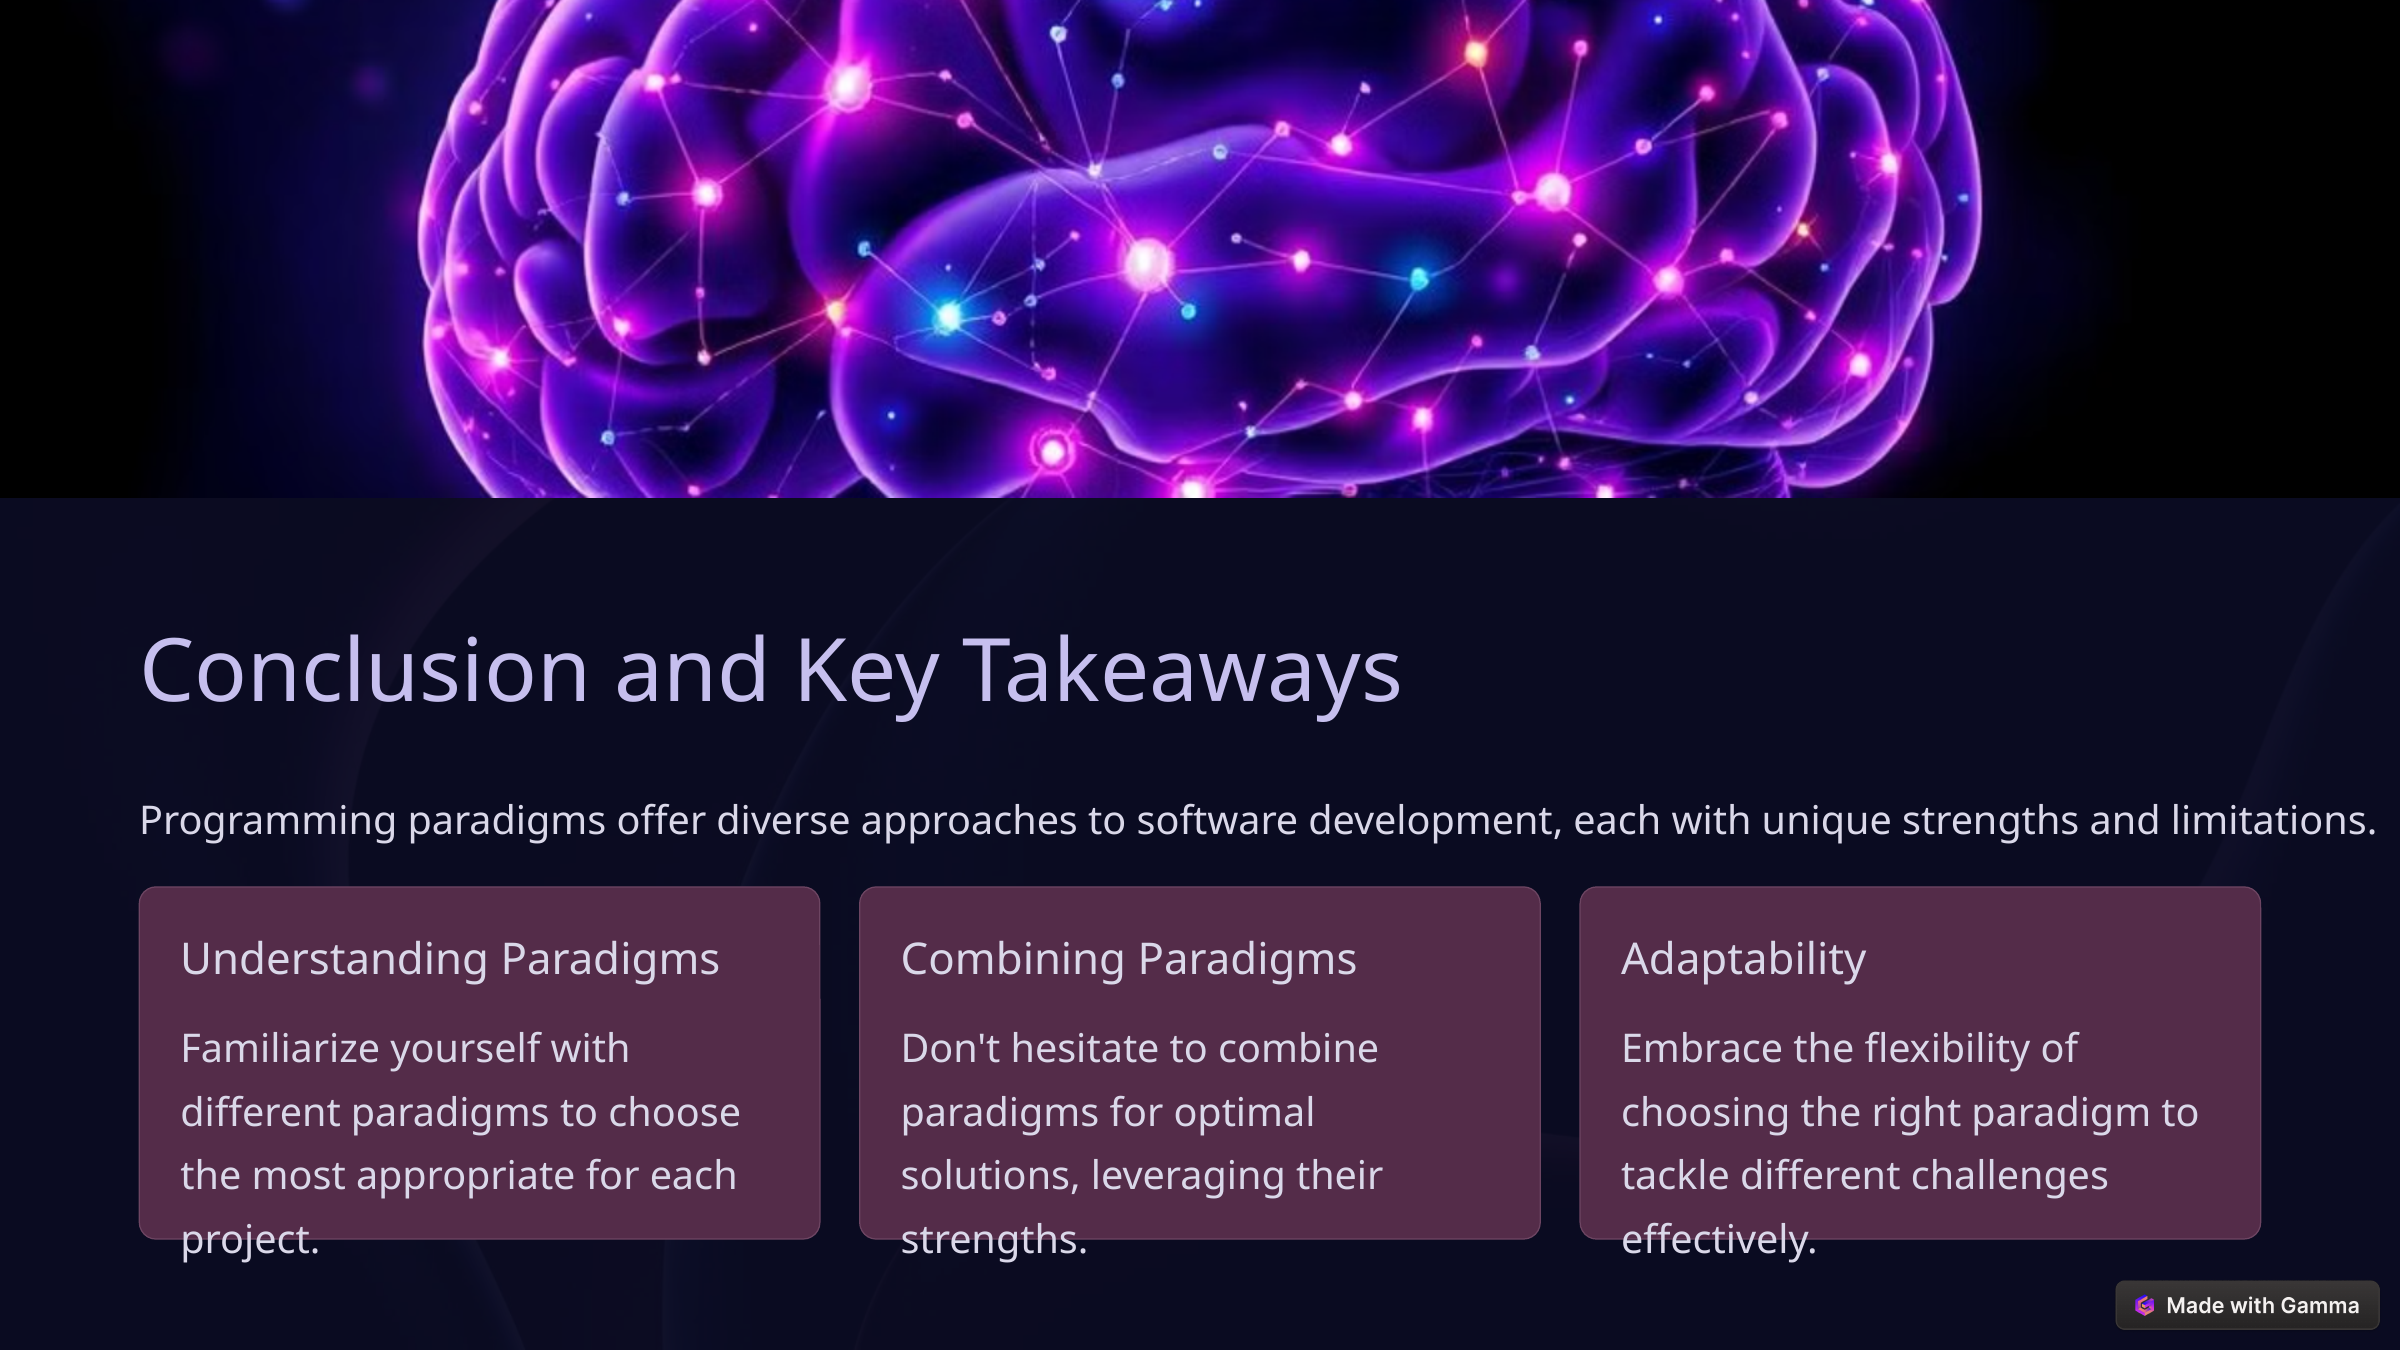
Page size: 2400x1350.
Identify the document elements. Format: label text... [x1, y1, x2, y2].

text_box Familiarize yourself with different paradigms to choose the most appropriate for each project. [180, 1007, 779, 1199]
text_box Adaptability [1621, 927, 2064, 984]
picture [0, 0, 2400, 498]
text_box Combining Paradigms [900, 927, 1373, 984]
text_box Understanding Paradigms [180, 927, 739, 984]
text_box [859, 886, 1541, 1240]
text_box Don't hesitate to combine paradigms for optimal solutions, leveraging their strengths. [900, 1007, 1500, 1199]
text_box [1580, 886, 2261, 1240]
text_box Embrace the flexibility of choosing the right paradigm to tackle different challenges effectively. [1621, 1007, 2220, 1199]
text_box Programming paradigms offer diverse approaches to software development, each with unique strengths and limitations. [139, 778, 2261, 843]
text_box Conclusion and Key Takeaways [139, 608, 1491, 719]
picture [2106, 1271, 2389, 1339]
text_box [139, 886, 820, 1240]
